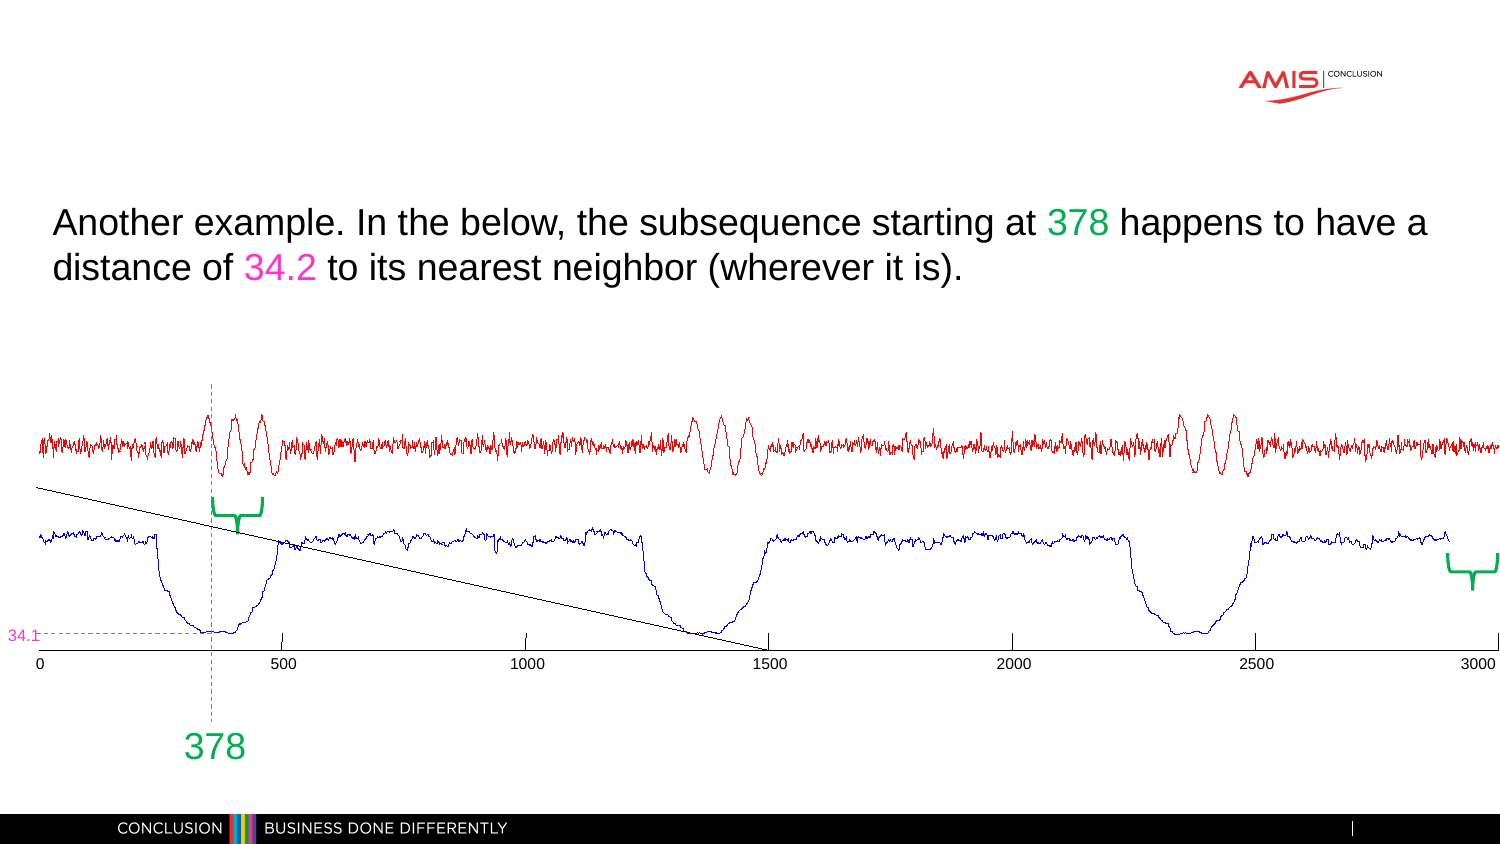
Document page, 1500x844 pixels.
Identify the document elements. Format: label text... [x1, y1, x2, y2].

text_box [1450, 553, 1499, 591]
text_box [680, 415, 759, 476]
text_box [1400, 437, 1475, 460]
picture [239, 814, 1500, 844]
text_box [1175, 414, 1255, 477]
text_box 1000 [510, 653, 546, 673]
text_box 34.1 [0, 617, 56, 652]
text_box [212, 414, 256, 477]
text_box [829, 434, 900, 456]
text_box [398, 434, 469, 458]
text_box [27, 112, 1488, 514]
text_box [255, 414, 327, 476]
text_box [40, 527, 211, 633]
text_box 0 [35, 653, 45, 673]
text_box [1107, 433, 1176, 461]
text_box [758, 433, 830, 476]
text_box 2000 [996, 653, 1032, 673]
text_box 378 [183, 721, 247, 767]
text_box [36, 487, 40, 651]
text_box 2500 [1239, 653, 1275, 673]
text_box [1254, 433, 1329, 459]
text_box [1328, 433, 1401, 462]
text_box [469, 432, 540, 461]
text_box [212, 496, 264, 527]
text_box 1500 [752, 653, 788, 673]
text_box 500 [270, 653, 297, 673]
text_box [610, 432, 681, 456]
text_box [1040, 432, 1108, 460]
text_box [212, 527, 1450, 634]
text_box [182, 415, 211, 457]
text_box 3000 [1460, 653, 1496, 673]
text_box Another example. In the below, the subsequence starting at 378 happens to have a distance of 34.2 to its nearest neighbor (wherever it is). [37, 18, 1500, 372]
text_box [971, 431, 1040, 458]
text_box [899, 428, 971, 460]
text_box [1474, 442, 1499, 454]
picture [0, 814, 236, 844]
text_box [108, 435, 183, 461]
text_box [39, 433, 109, 458]
text_box [539, 432, 611, 456]
text_box [326, 437, 399, 462]
